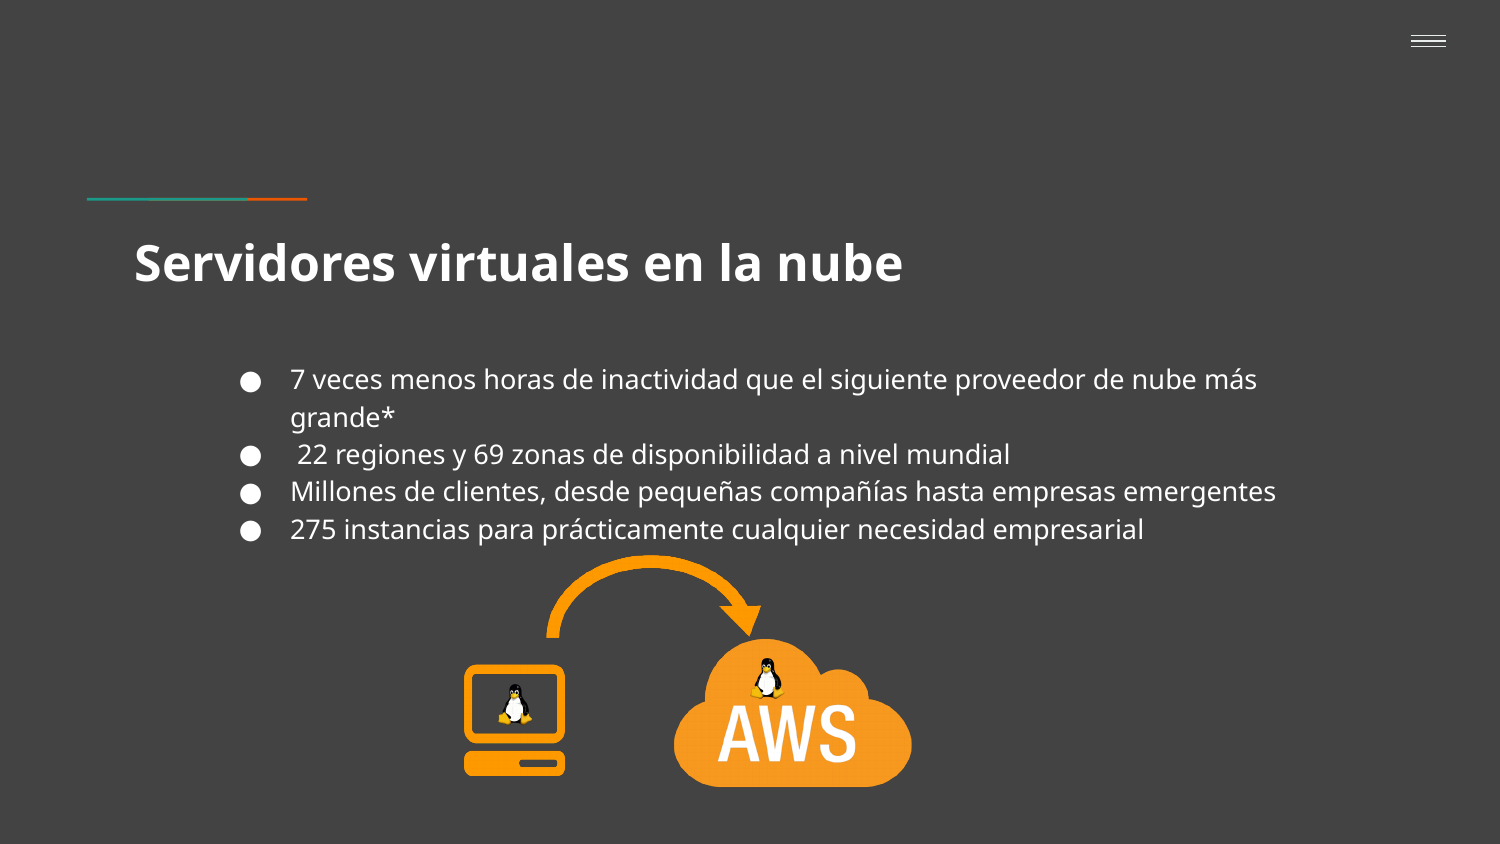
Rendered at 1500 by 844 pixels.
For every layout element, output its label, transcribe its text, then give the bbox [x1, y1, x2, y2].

picture [455, 540, 935, 816]
title Servidores virtuales en la nube [119, 216, 1270, 275]
text_box 7 veces menos horas de inactividad que el siguiente proveedor de nube más grande* 22 regiones y 69 zonas de disponibilidad a nivel mundial Millones de clientes, desde pequeñas compañías hasta empresas emergentes 275 instancias para prácticamente cualquier necesidad empresarial [200, 342, 1300, 560]
